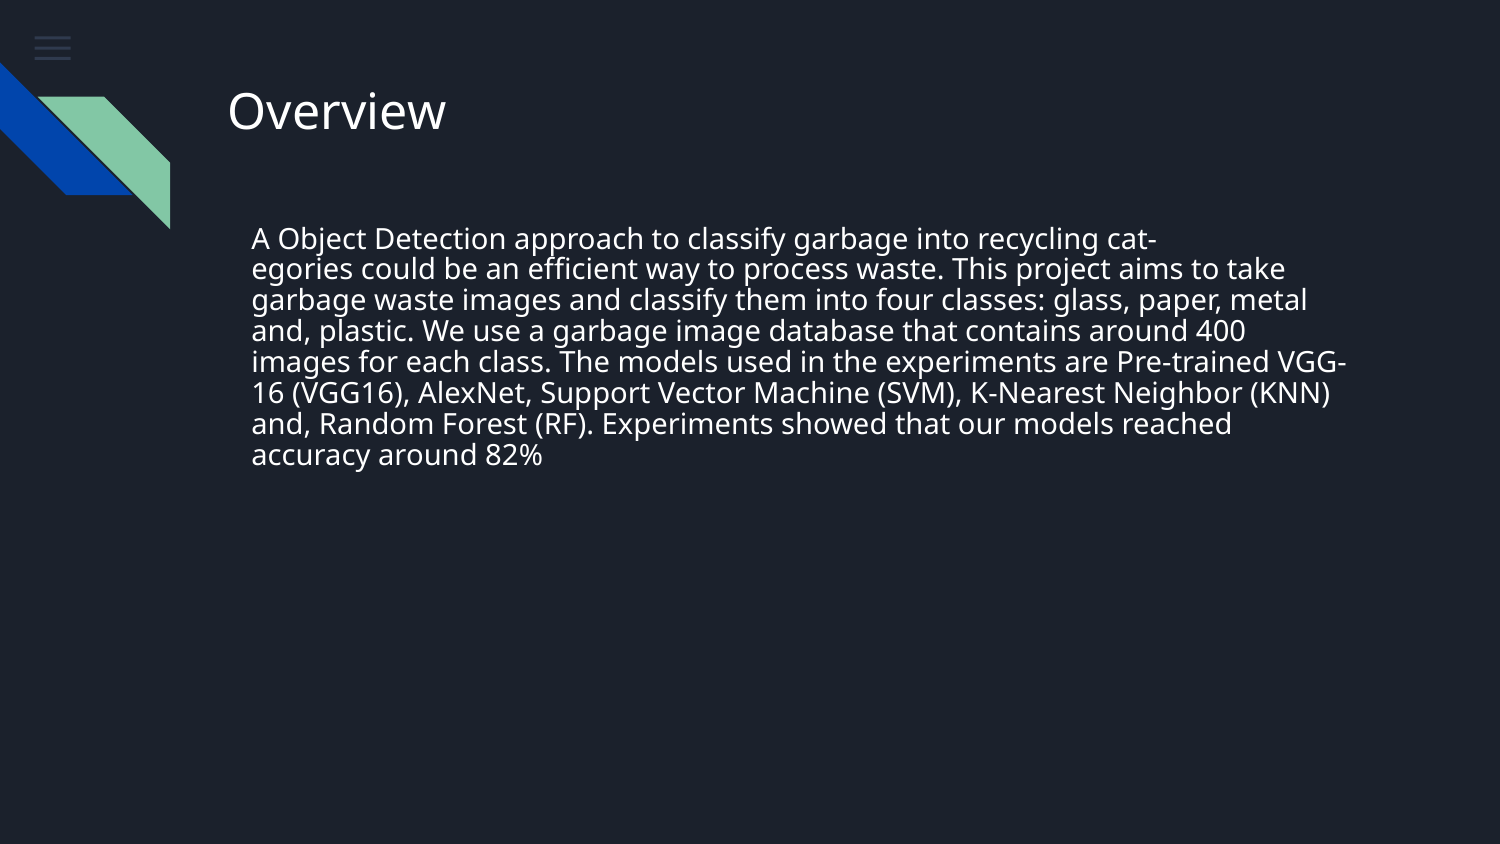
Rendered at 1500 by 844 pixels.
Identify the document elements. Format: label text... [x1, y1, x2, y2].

text_box A Object Detection approach to classify garbage into recycling cat- egories could be an efﬁcient way to process waste. This project aims to take garbage waste images and classify them into four classes: glass, paper, metal and, plastic. We use a garbage image database that contains around 400 images for each class. The models used in the experiments are Pre-trained VGG-16 (VGG16), AlexNet, Support Vector Machine (SVM), K-Nearest Neighbor (KNN) and, Random Forest (RF). Experiments showed that our models reached accuracy around 82% [236, 214, 1368, 487]
title Overview [212, 64, 1368, 215]
